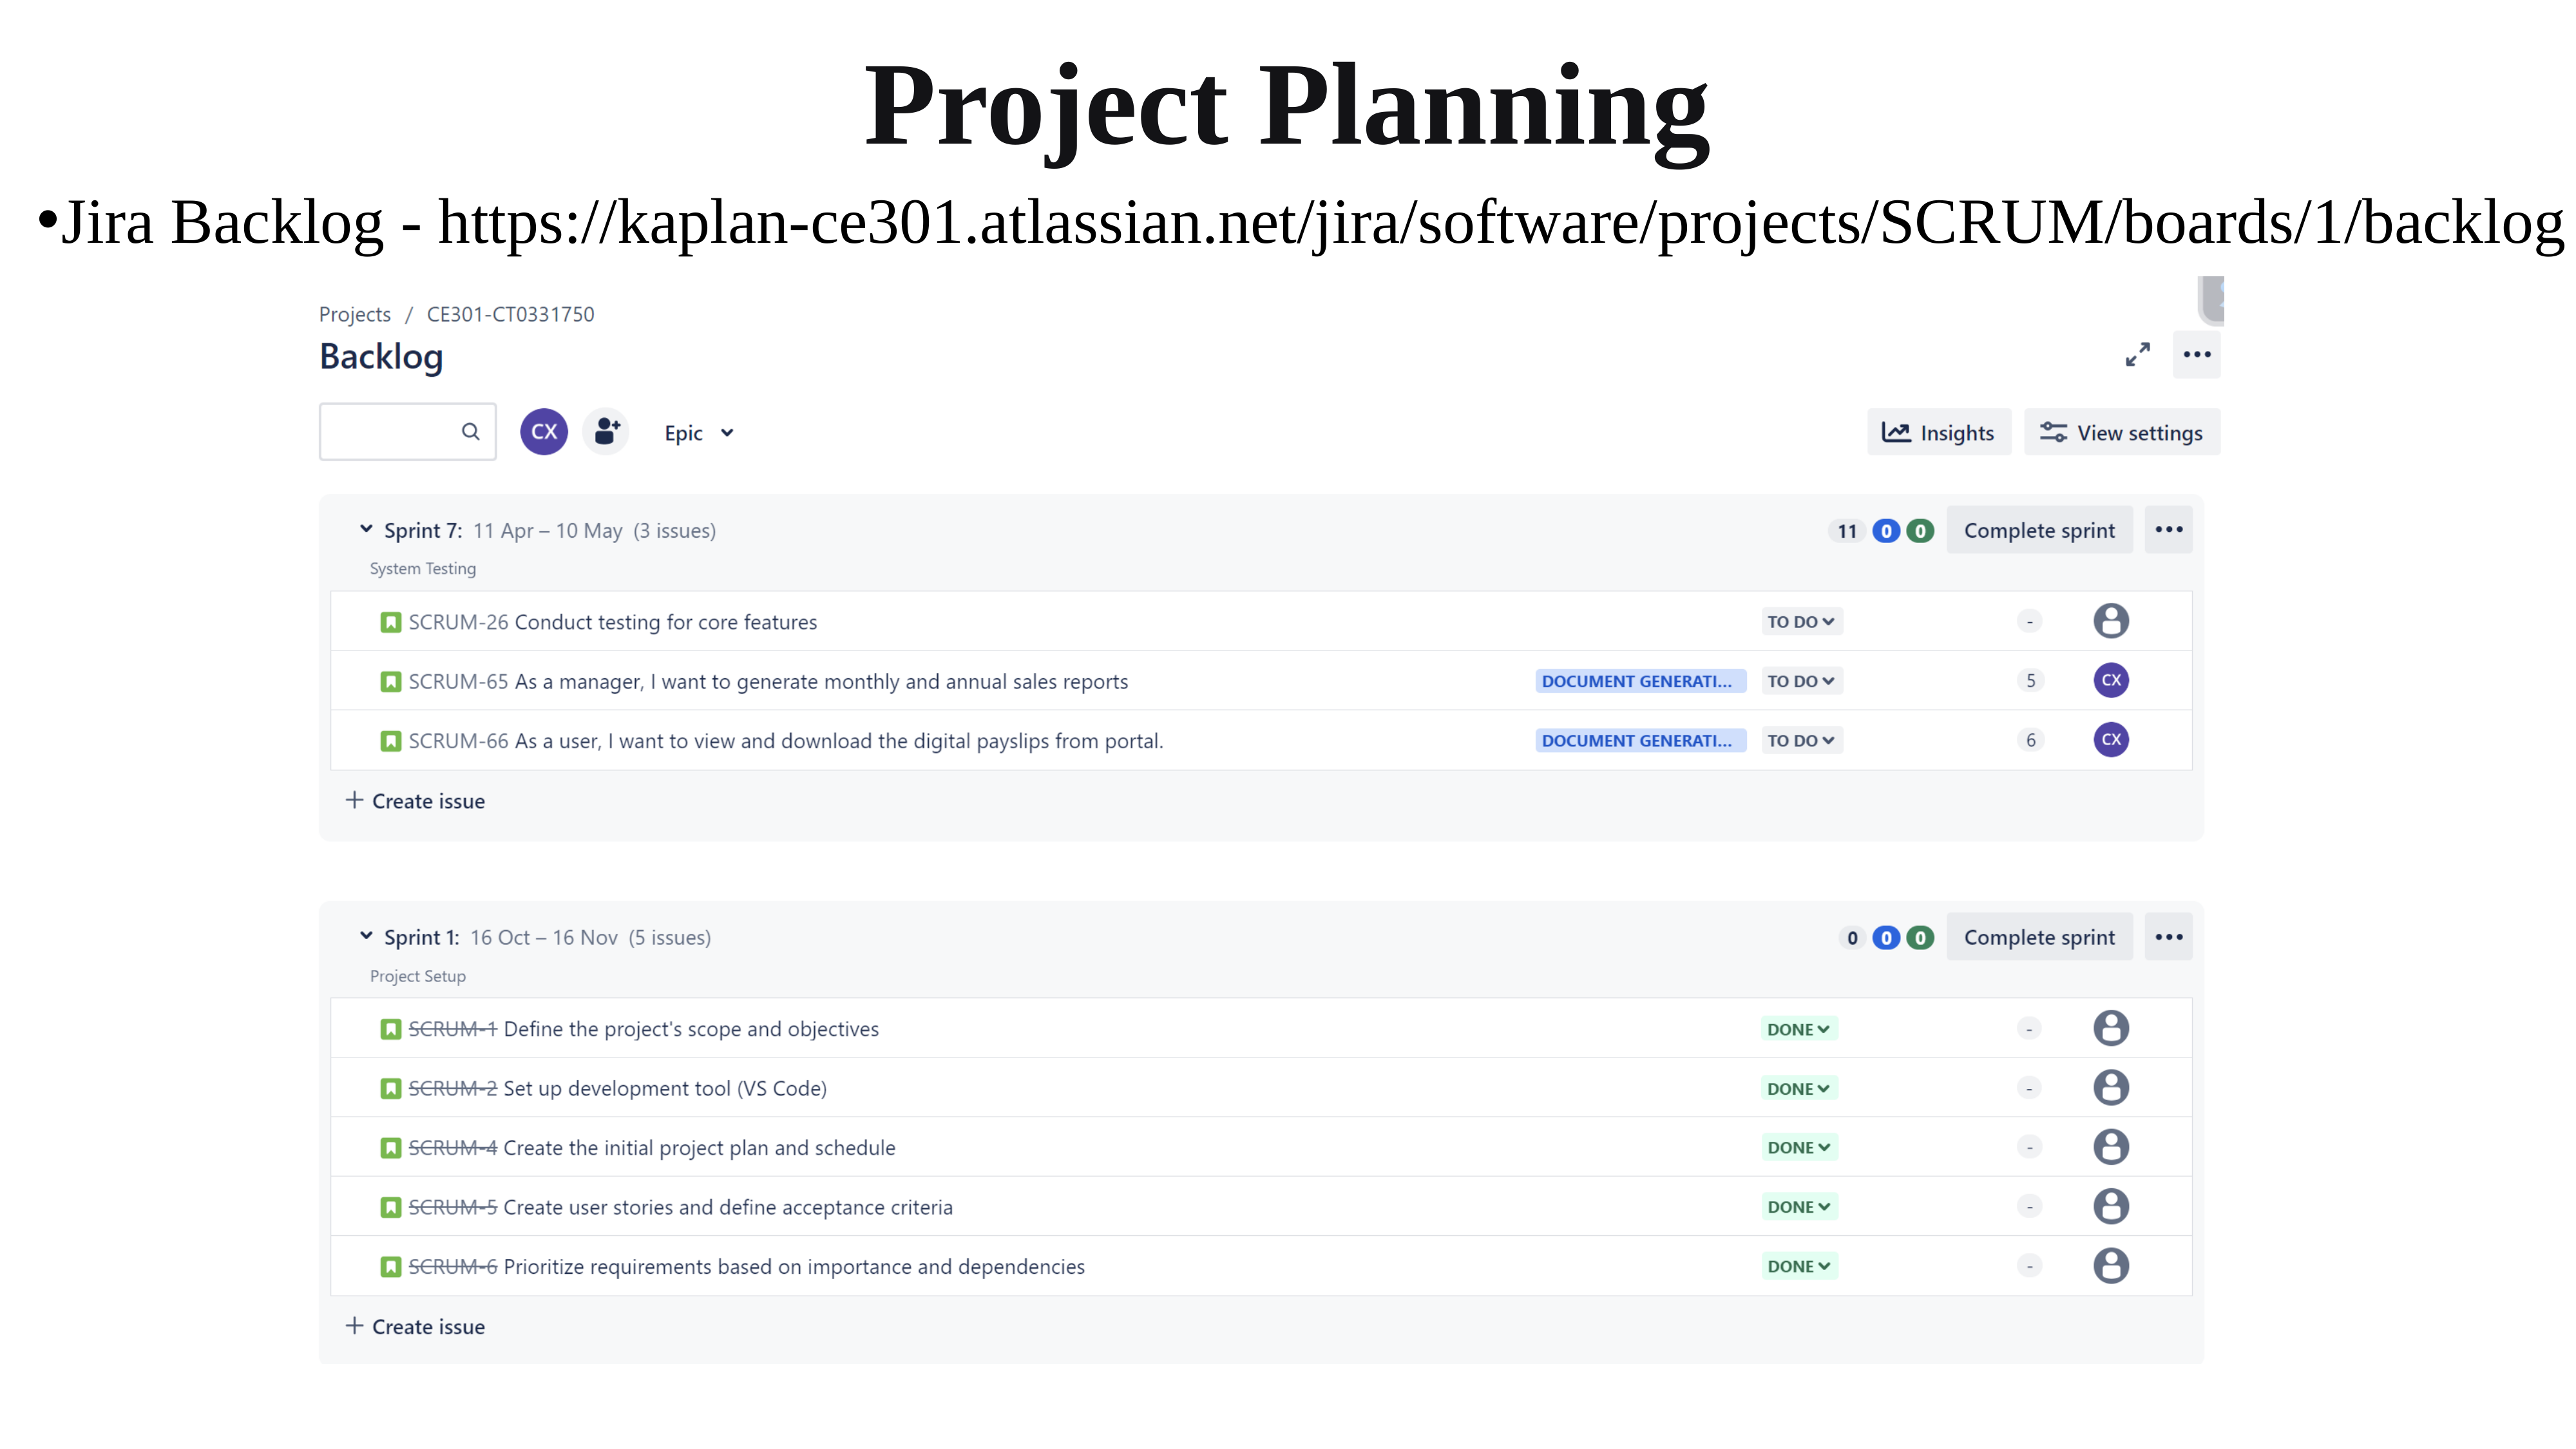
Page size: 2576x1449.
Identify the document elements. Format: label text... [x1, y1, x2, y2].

picture [289, 276, 2224, 1365]
text_box Jira Backlog - https://kaplan-ce301.atlassian.net/jira/software/projects/SCRUM/boards/1/backlog [27, 182, 2576, 277]
text_box Project Planning [160, 21, 2416, 173]
